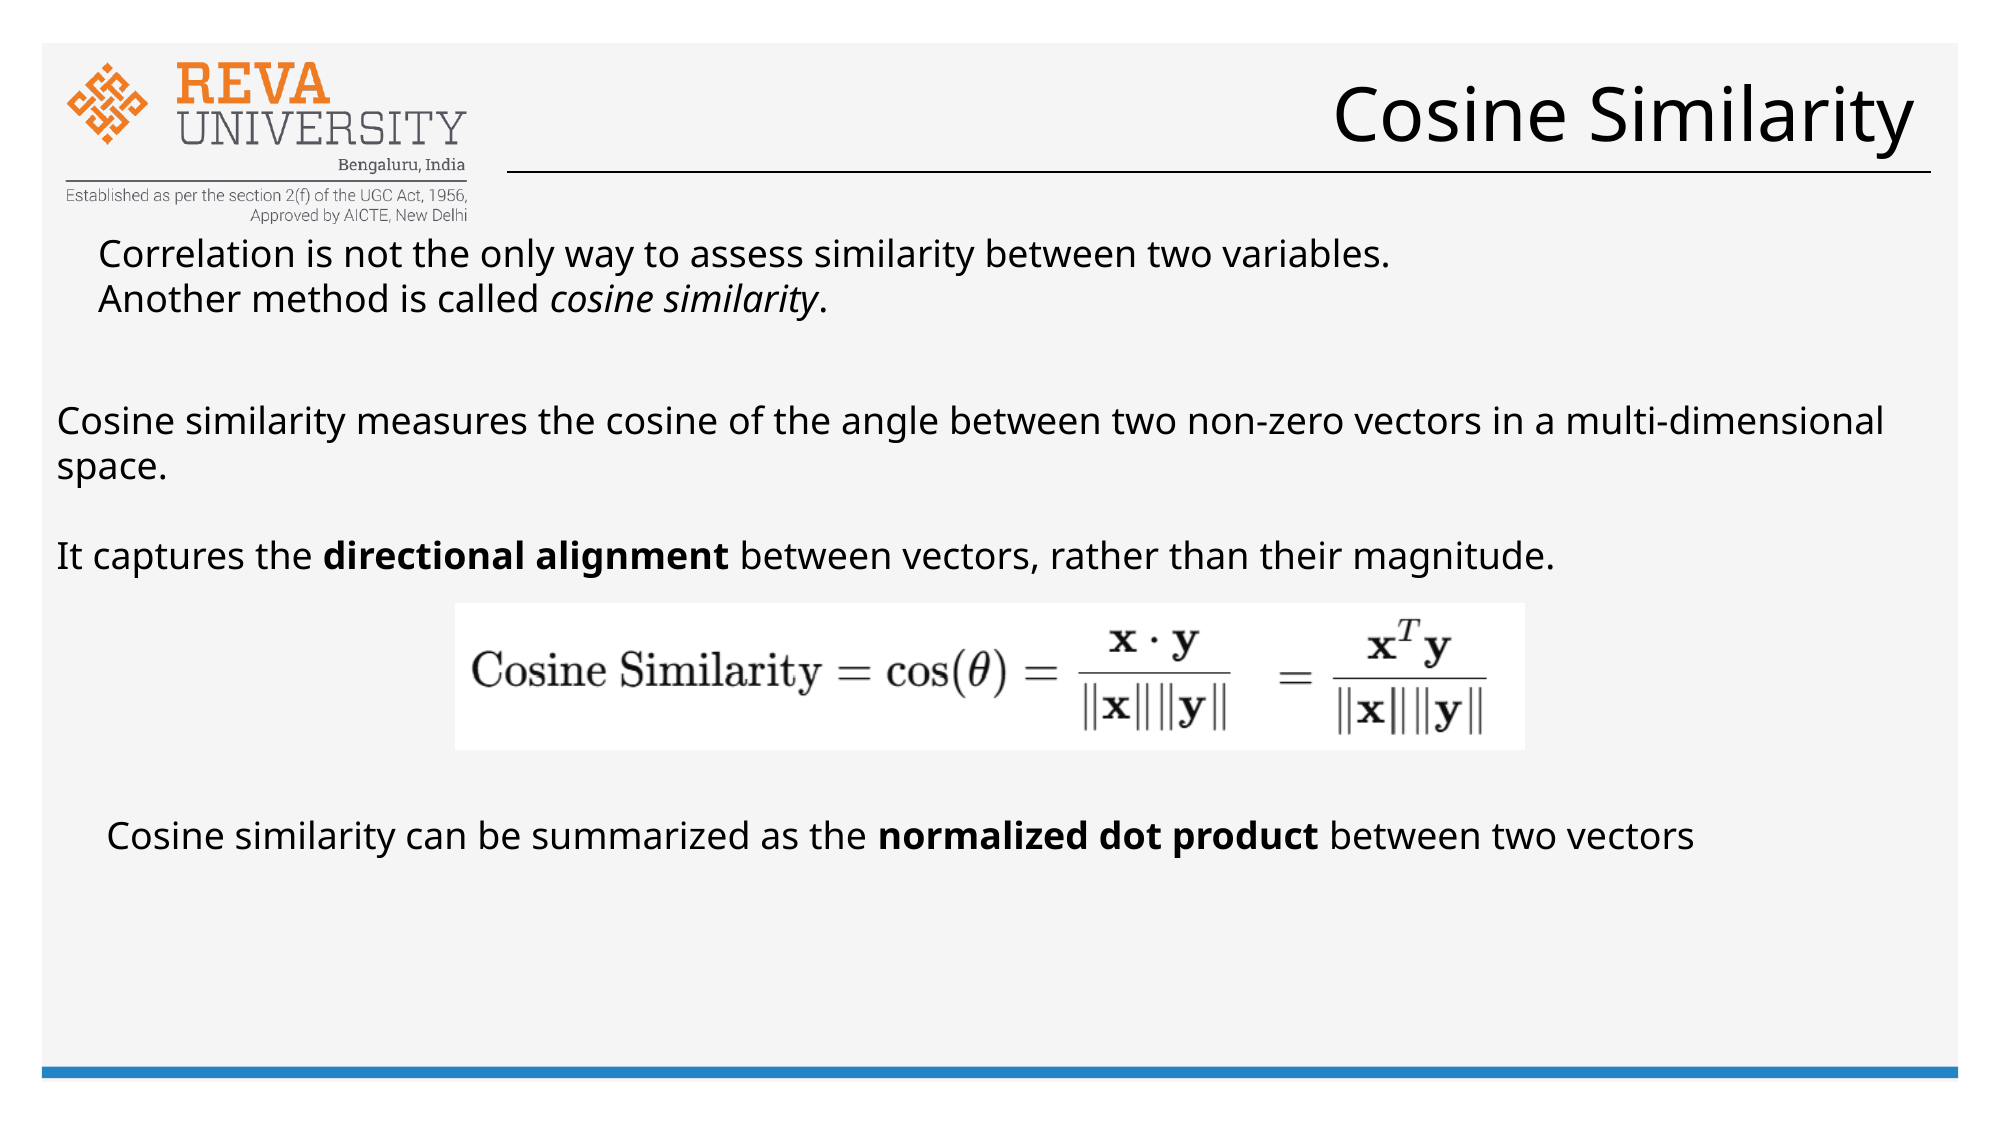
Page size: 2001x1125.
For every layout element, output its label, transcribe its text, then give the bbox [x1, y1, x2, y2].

text_box Correlation is not the only way to assess similarity between two variables. Another method is called cosine similarity. [83, 222, 1918, 327]
picture [65, 62, 467, 224]
text_box Cosine similarity measures the cosine of the angle between two non-zero vectors in a multi-dimensional space. It captures the directional alignment between vectors, rather than their magnitude. [41, 389, 1974, 585]
picture [455, 603, 1525, 750]
text_box Cosine similarity can be summarized as the normalized dot product between two vectors [91, 804, 1848, 864]
title Cosine Similarity [555, 62, 1931, 173]
